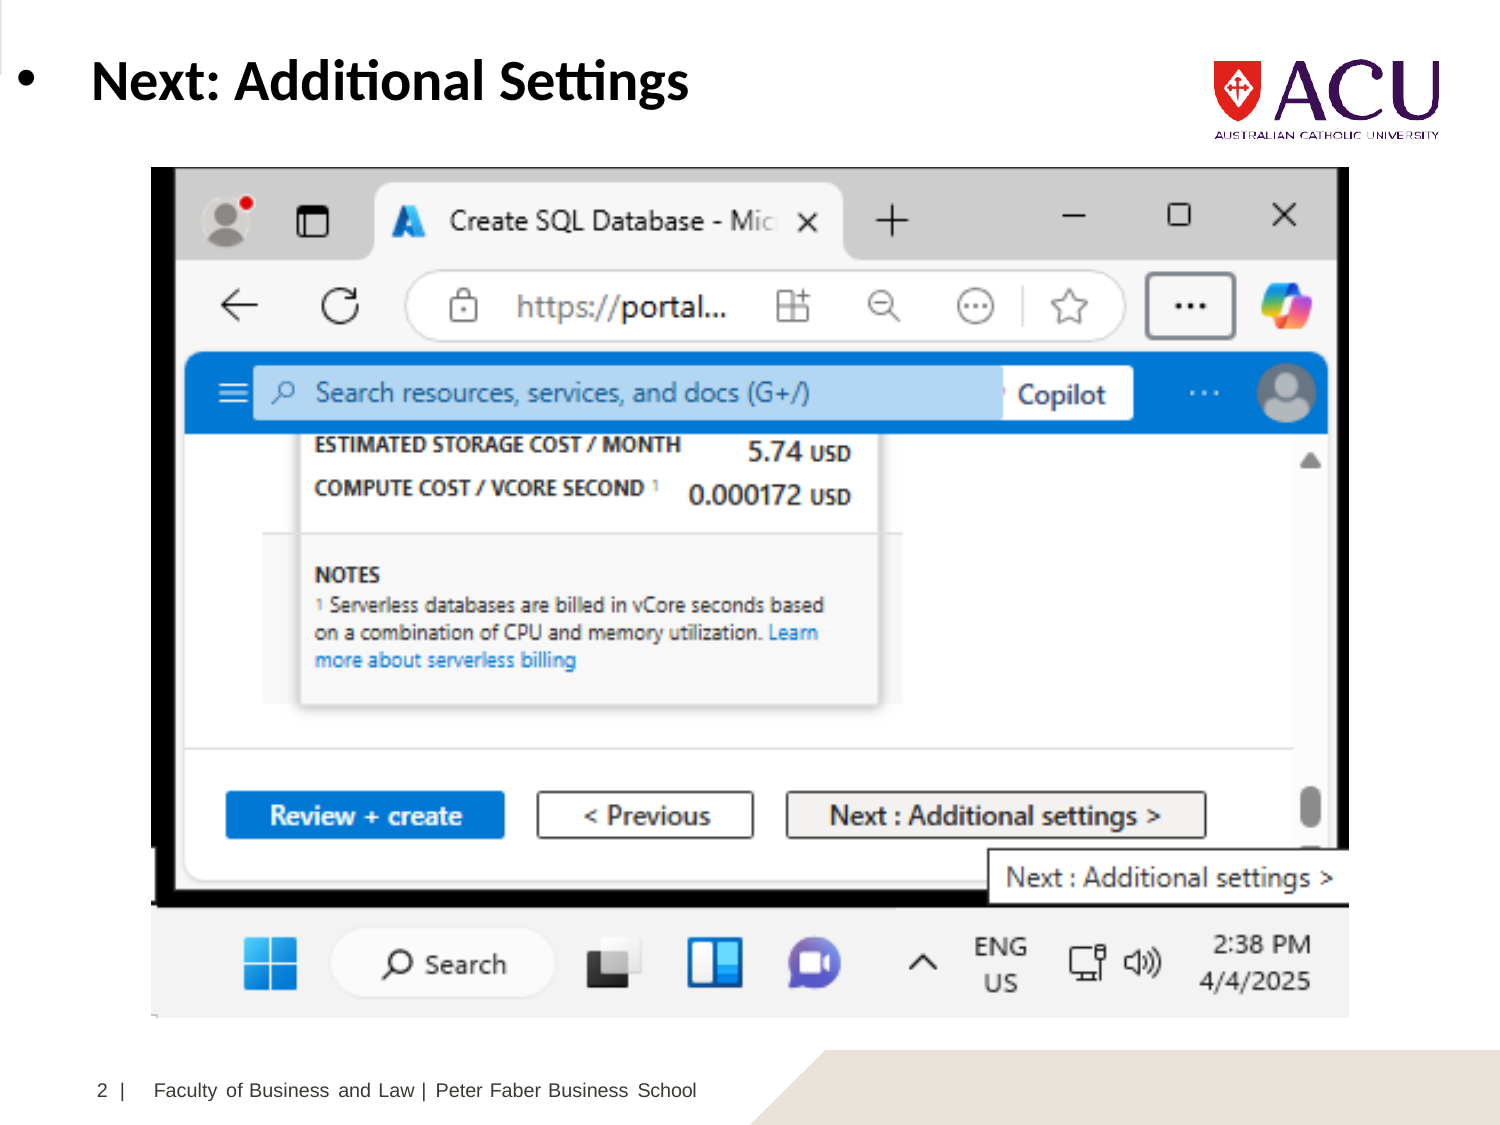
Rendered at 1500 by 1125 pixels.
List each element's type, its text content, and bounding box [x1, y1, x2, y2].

text_box 2 | Faculty of Business and Law | Peter Faber Business School [94, 1074, 702, 1102]
picture [1214, 59, 1439, 139]
picture [151, 167, 1349, 1018]
text_box Next: Additional Settings [1, 0, 1050, 120]
